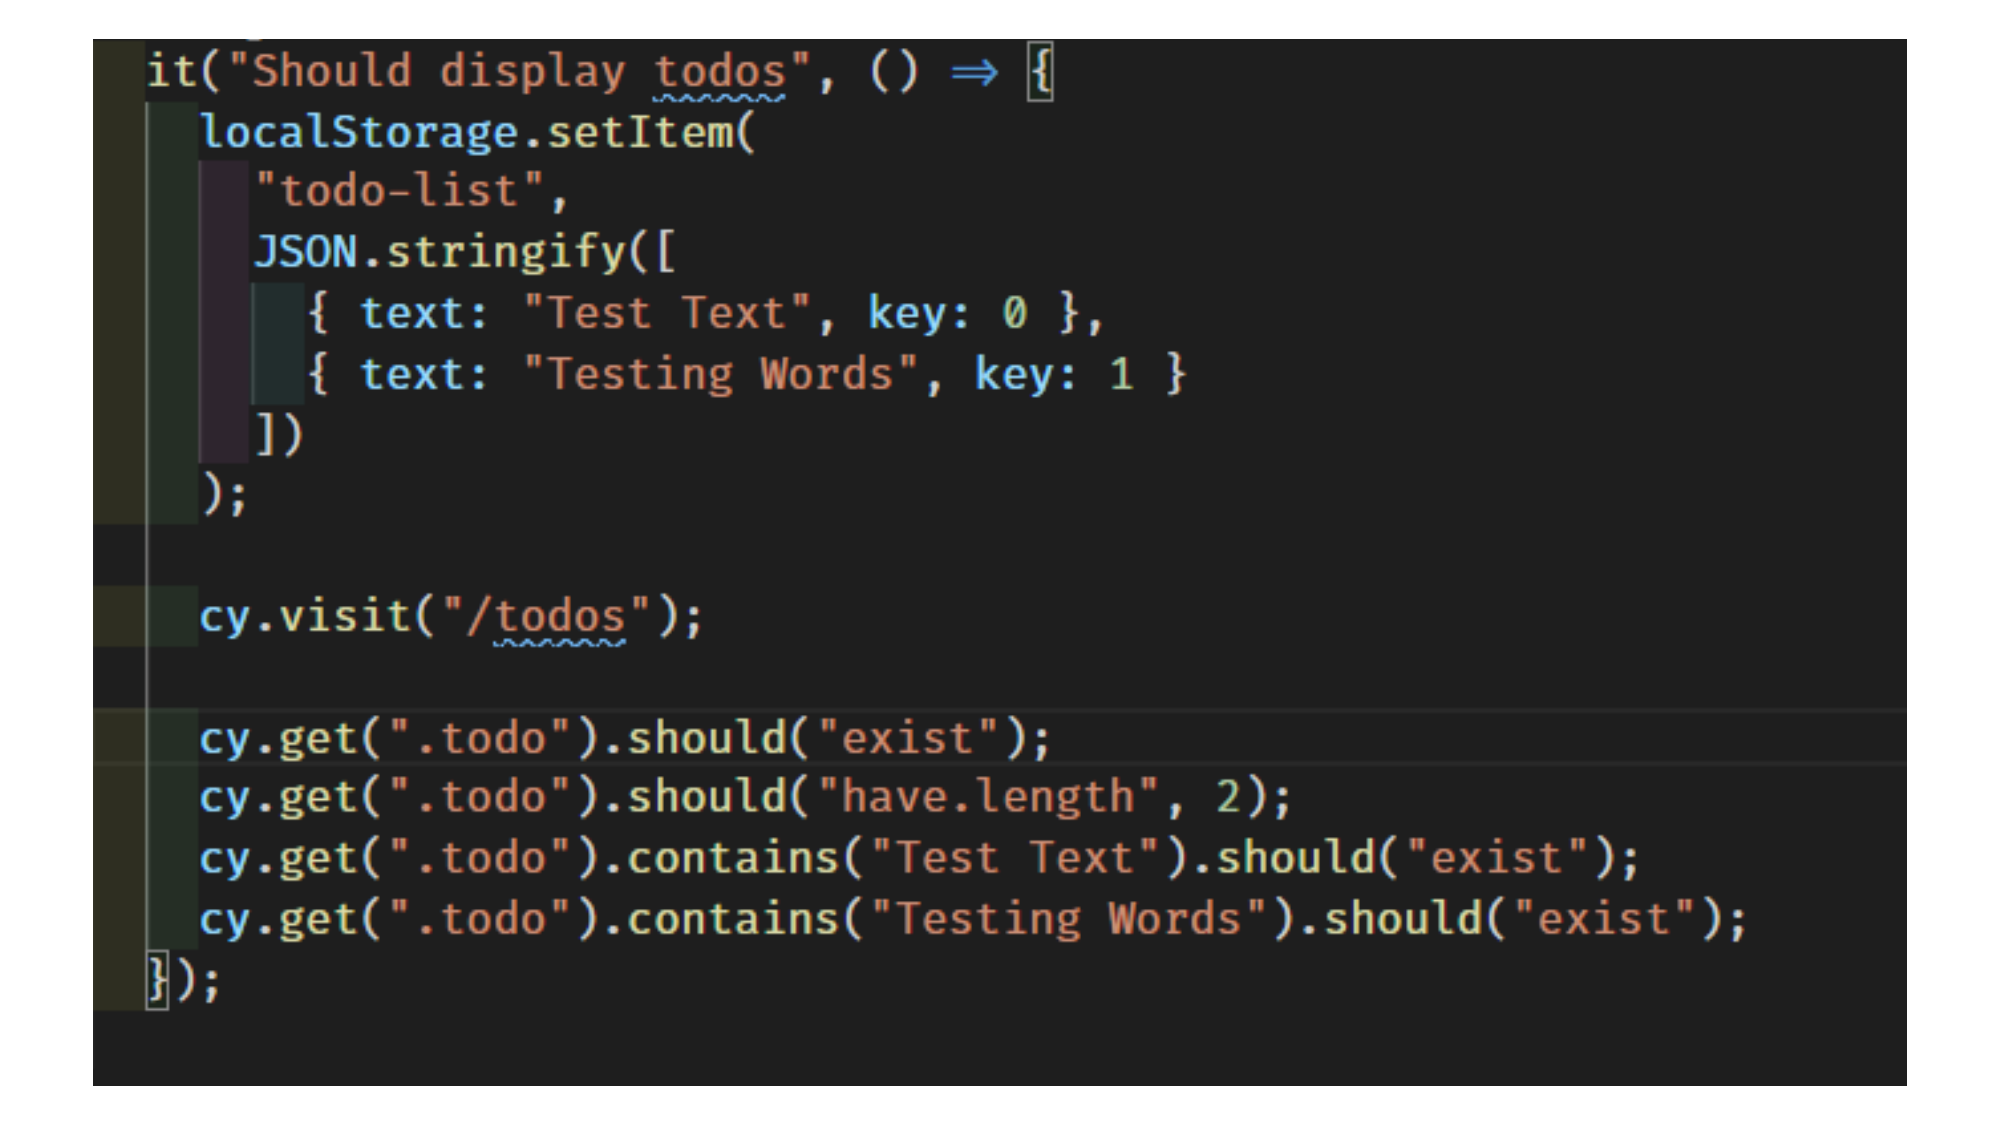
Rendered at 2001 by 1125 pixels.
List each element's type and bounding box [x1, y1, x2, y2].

picture [93, 39, 1907, 1086]
